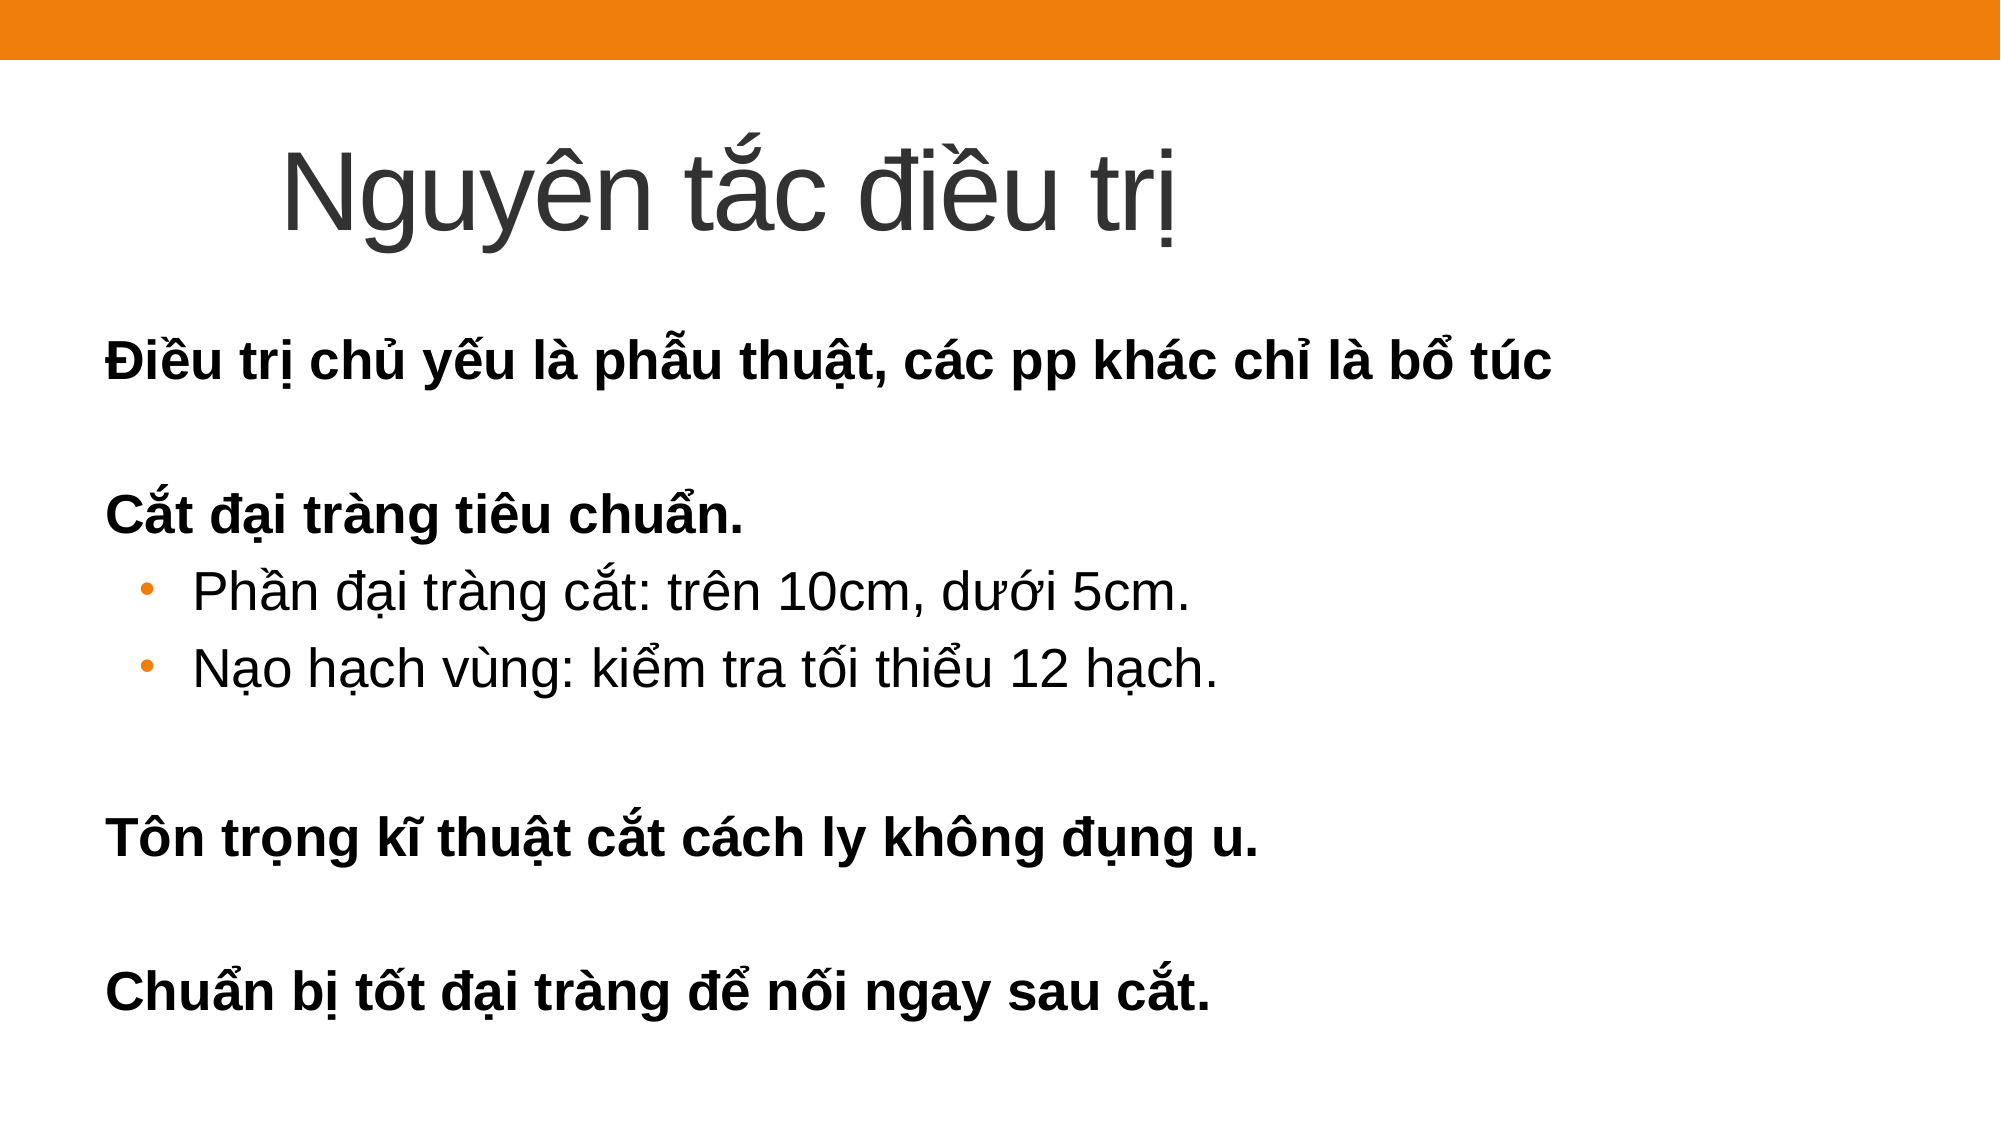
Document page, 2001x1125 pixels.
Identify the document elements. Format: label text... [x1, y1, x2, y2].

title Nguyên tắc điều trị [264, 80, 1727, 291]
list Điều trị chủ yếu là phẫu thuật, các pp khác chỉ là bổ túc Cắt đại tràng tiêu chuẩn. Phần đại tràng cắt: trên 10cm, dưới 5cm. Nạo hạch vùng: kiểm tra tối thiểu 12 hạch. Tôn trọng kĩ thuật cắt cách ly không đụng u. Chuẩn bị tốt đại tràng để nối ngay sau cắt. [90, 317, 1934, 1030]
